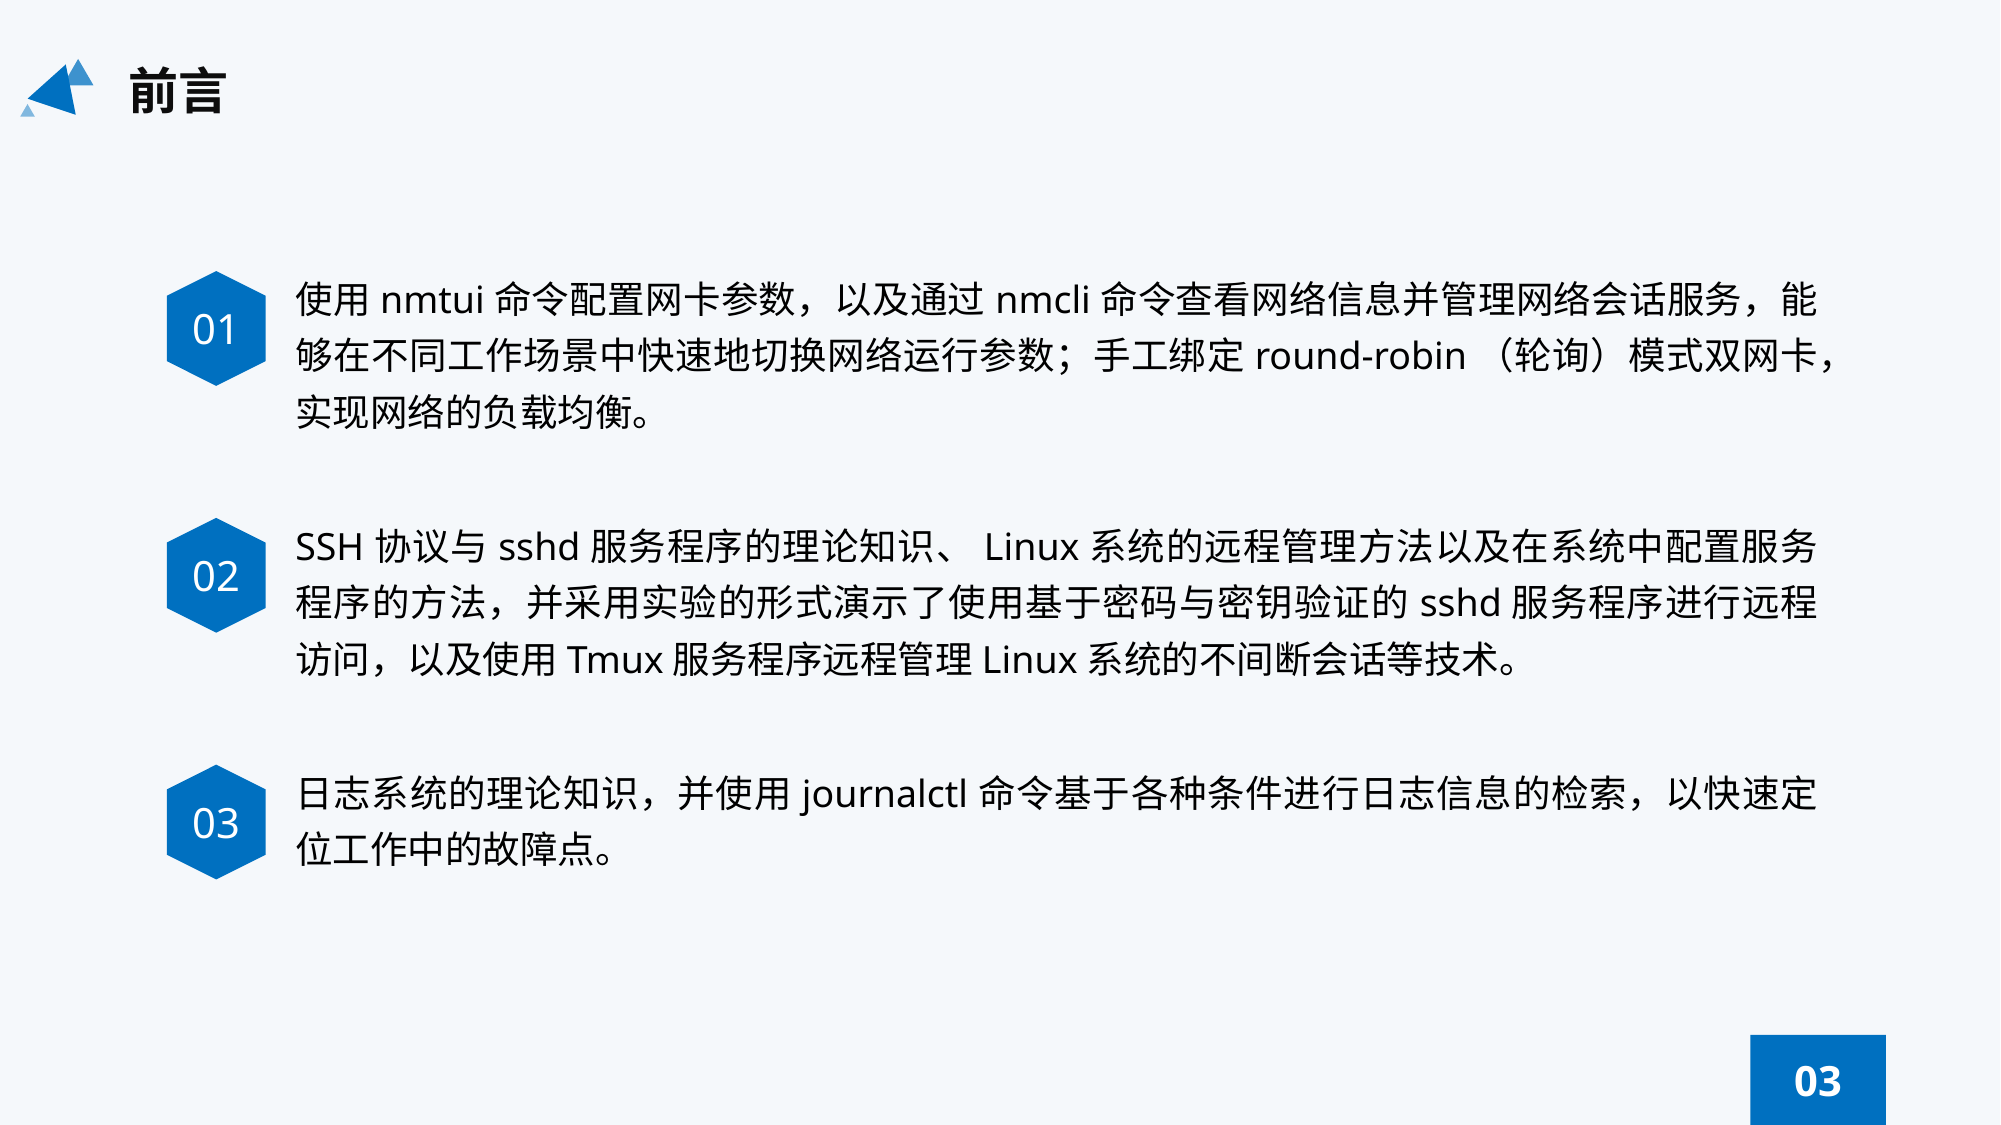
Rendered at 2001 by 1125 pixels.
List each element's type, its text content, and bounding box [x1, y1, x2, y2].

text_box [166, 751, 1834, 880]
text_box 前言 [114, 52, 562, 127]
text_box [20, 58, 94, 117]
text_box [166, 257, 1834, 439]
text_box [1750, 1034, 1886, 1125]
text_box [166, 504, 1834, 685]
